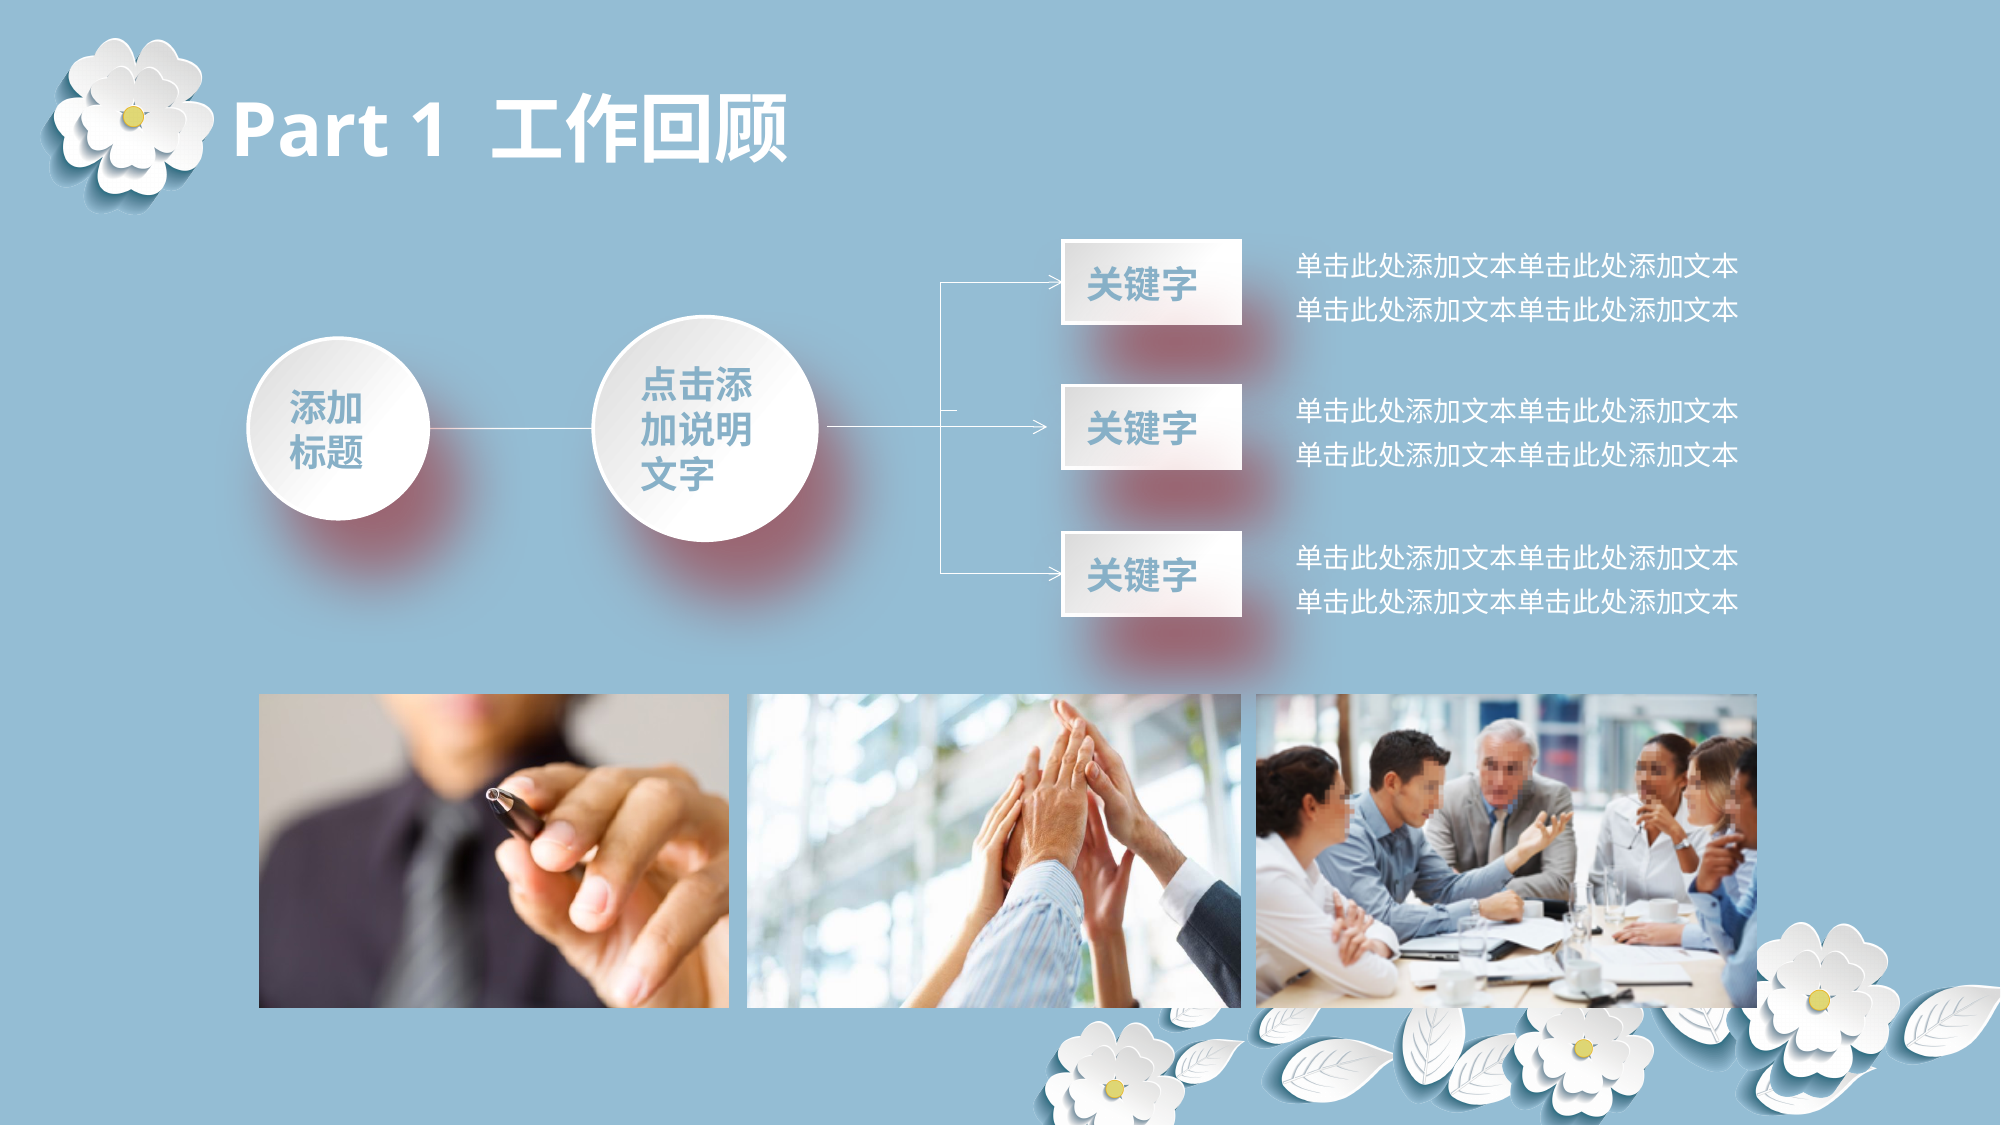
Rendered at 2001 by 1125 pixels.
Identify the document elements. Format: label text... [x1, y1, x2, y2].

text_box 单击此处添加文本单击此处添加文本 单击此处添加文本单击此处添加文本 [1279, 376, 1828, 479]
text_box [1062, 385, 1249, 469]
text_box 单击此处添加文本单击此处添加文本 单击此处添加文本单击此处添加文本 [1279, 523, 1828, 625]
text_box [1062, 532, 1249, 616]
picture [747, 694, 2001, 1125]
text_box 点击添加说明文字 [592, 315, 818, 542]
text_box 单击此处添加文本单击此处添加文本 单击此处添加文本单击此处添加文本 [1279, 231, 1828, 334]
text_box 添加标题 [247, 337, 430, 520]
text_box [1062, 240, 1249, 324]
picture [40, 38, 214, 215]
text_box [827, 283, 1048, 575]
text_box Part 1 工作回顾 [216, 74, 805, 179]
picture [259, 694, 729, 1008]
